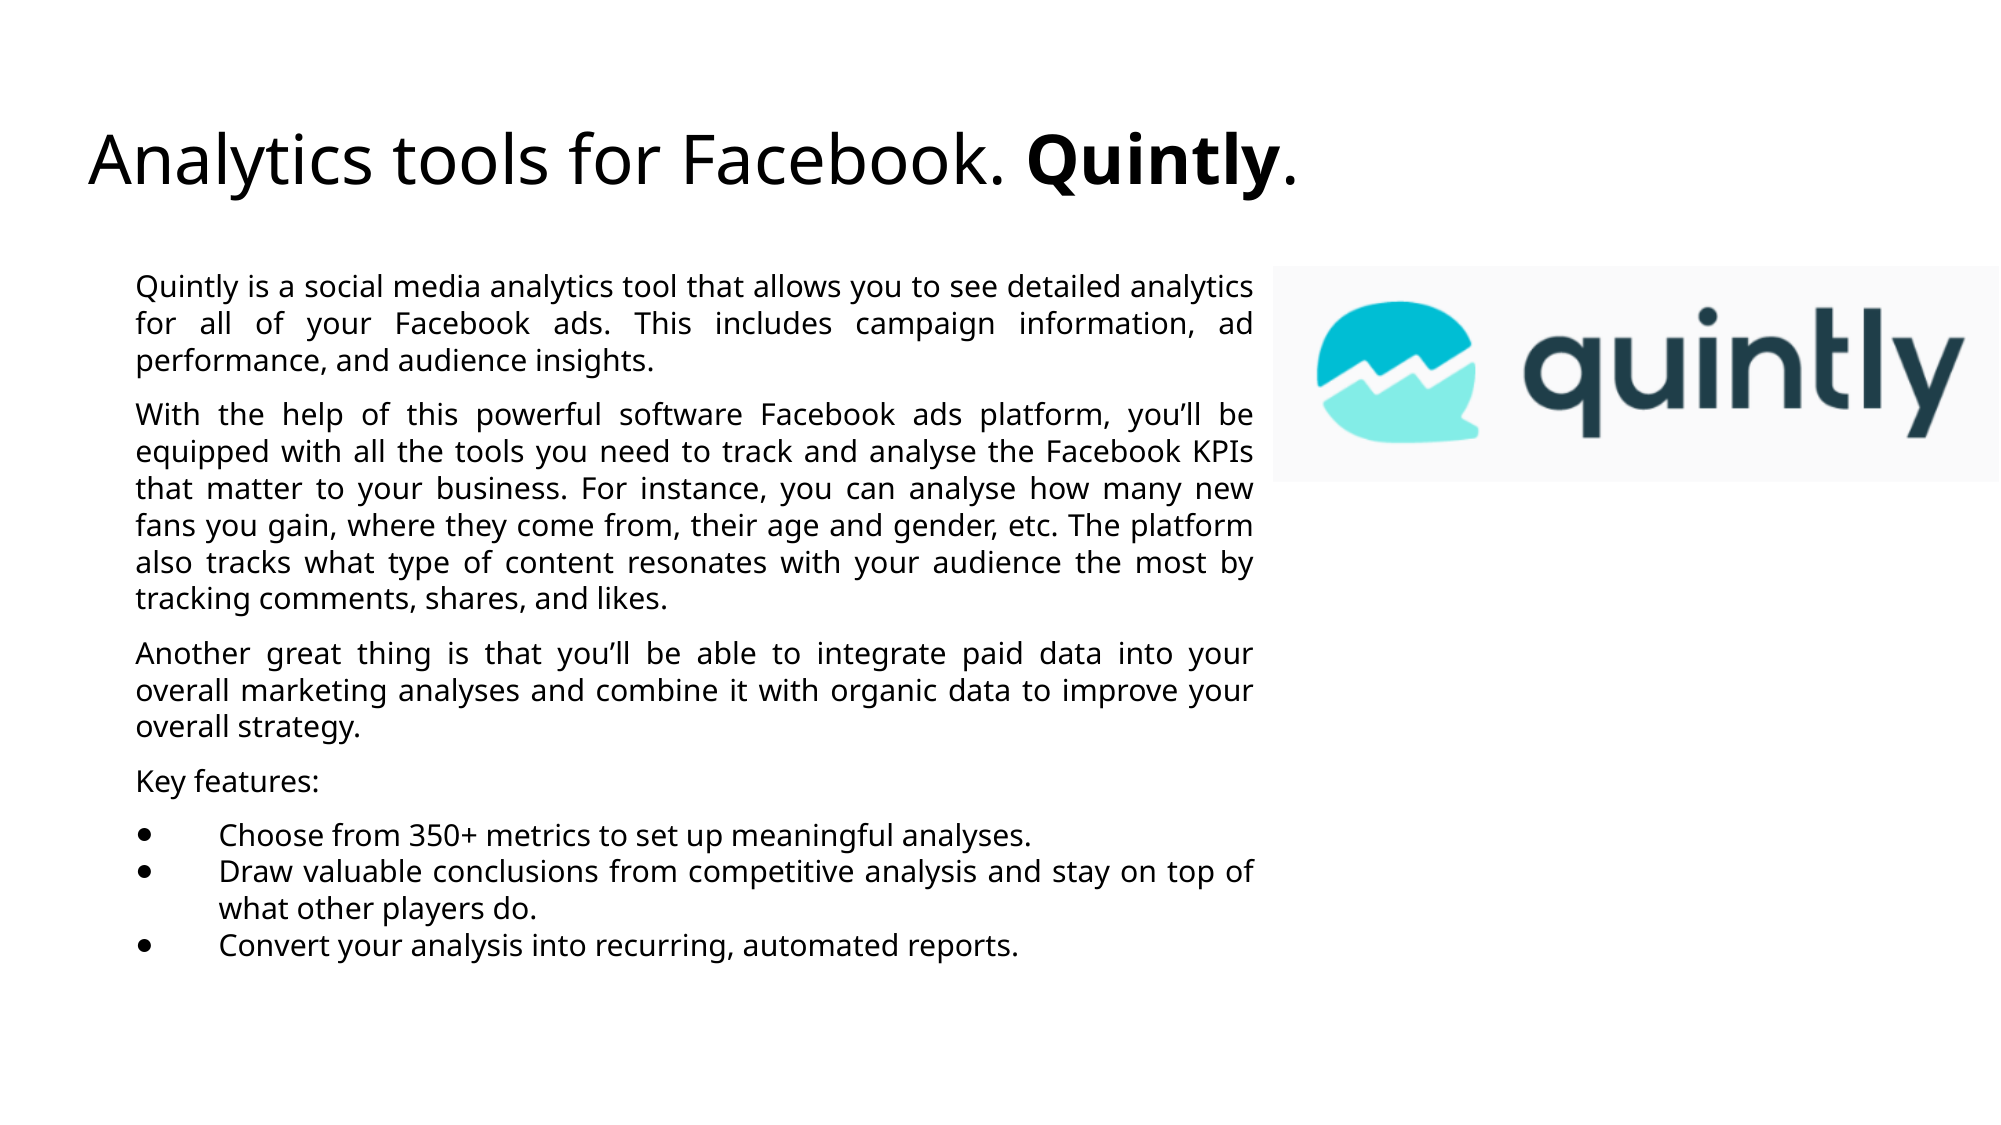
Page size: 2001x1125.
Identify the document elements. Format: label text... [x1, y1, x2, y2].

list Quintly is a social media analytics tool that allows you to see detailed analytics for all of your Facebook ads. This includes campaign information, ad performance, and audience insights. With the help of this powerful software Facebook ads platform, you’ll be equipped with all the tools you need to track and analyse the Facebook KPIs that matter to your business. For instance, you can analyse how many new fans you gain, where they come from, their age and gender, etc. The platform also tracks what type of content resonates with your audience the most by tracking comments, shares, and likes. Another great thing is that you’ll be able to integrate paid data into your overall marketing analyses and combine it with organic data to improve your overall strategy. Key features: Choose from 350+ metrics to set up meaningful analyses. Draw valuable conclusions from competitive analysis and stay on top of what other players do. Convert your analysis into recurring, automated reports. [115, 248, 1274, 996]
picture [1273, 266, 1999, 505]
title Analytics tools for Facebook. Quintly. [68, 97, 1932, 223]
